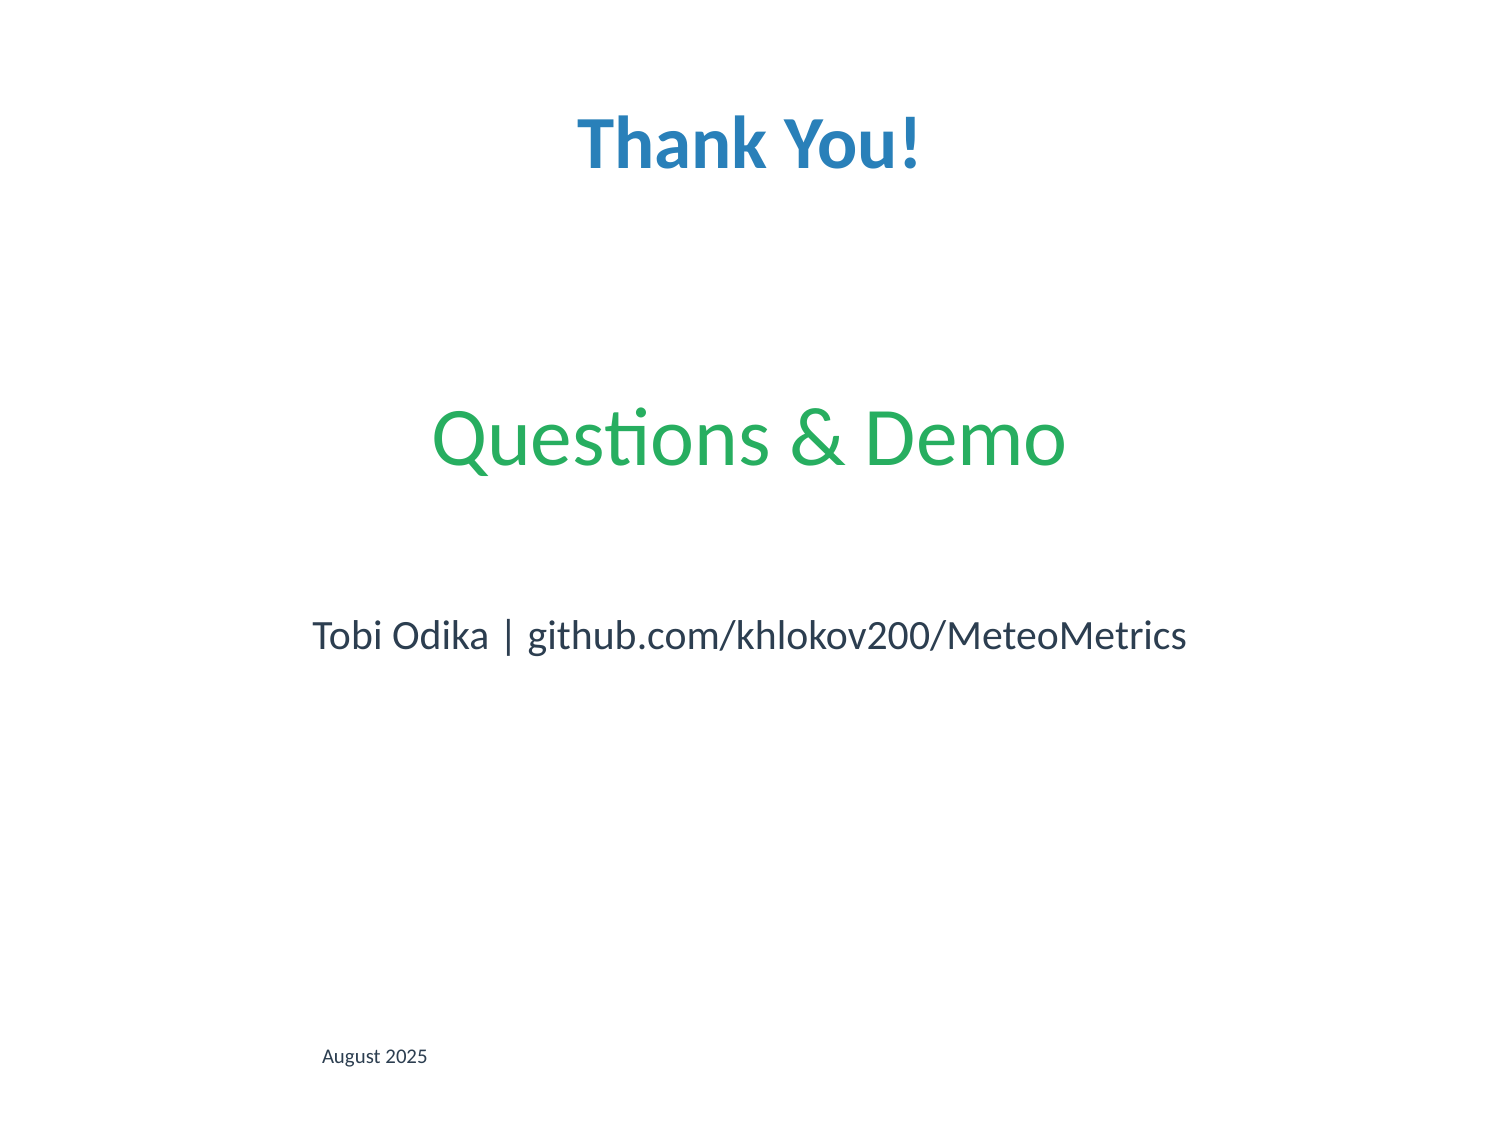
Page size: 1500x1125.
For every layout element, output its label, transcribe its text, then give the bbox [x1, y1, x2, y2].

text_box Tobi Odika | github.com/khlokov200/MeteoMetrics [297, 600, 1203, 665]
title Thank You! [75, 45, 1425, 233]
text_box August 2025 [307, 1035, 443, 1075]
text_box Questions & Demo [416, 375, 1084, 490]
